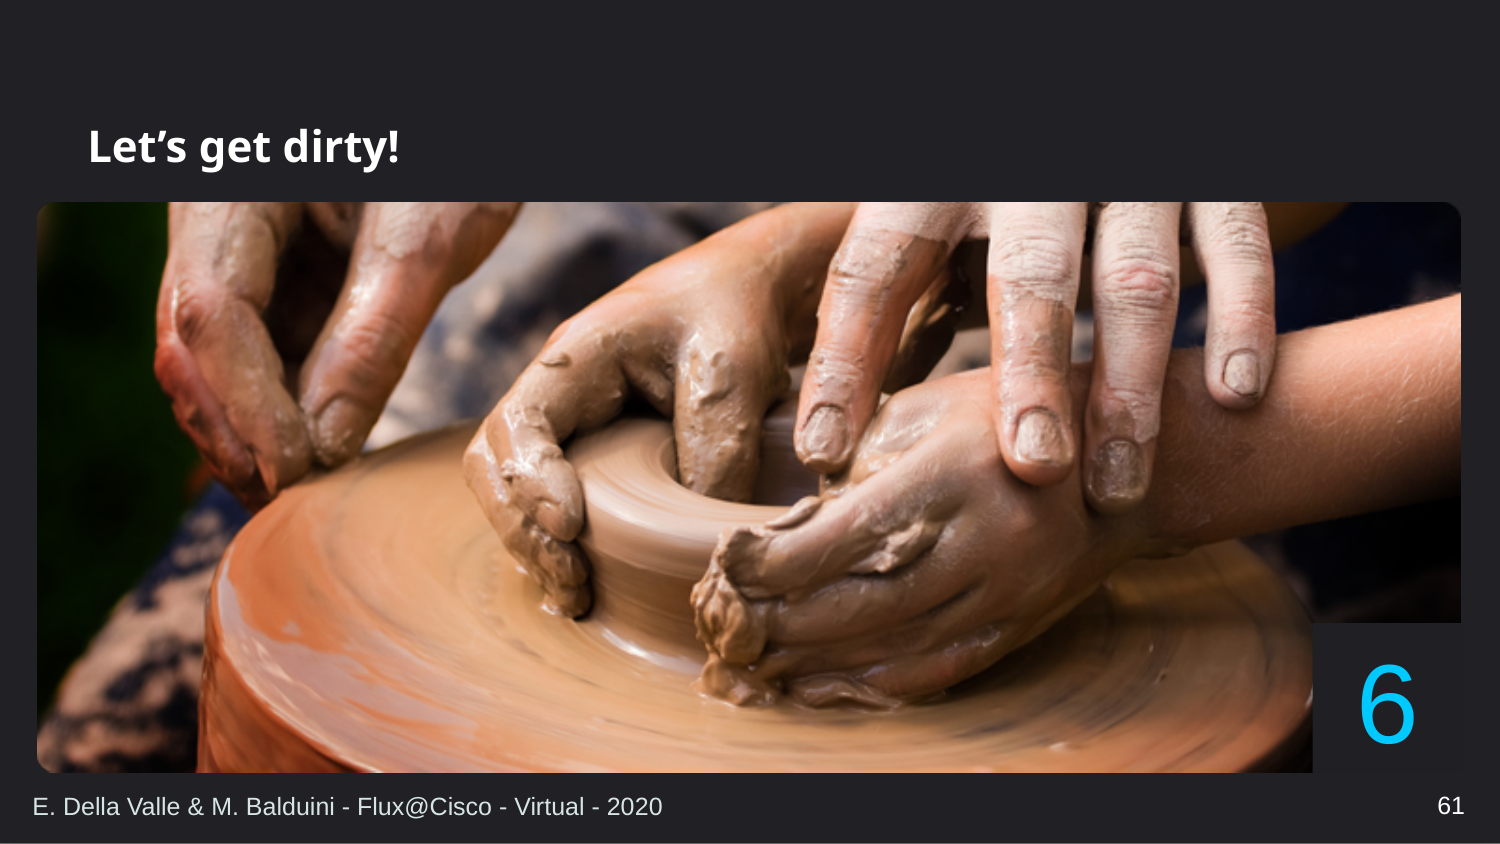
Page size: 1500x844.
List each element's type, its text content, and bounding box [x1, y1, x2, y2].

slide_number 61 [1142, 782, 1481, 828]
picture [37, 201, 1461, 774]
title Let’s get dirty! [76, 99, 1423, 196]
footer E. Della Valle & M. Balduini - Flux@Cisco - Virtual - 2020 [17, 783, 1135, 828]
